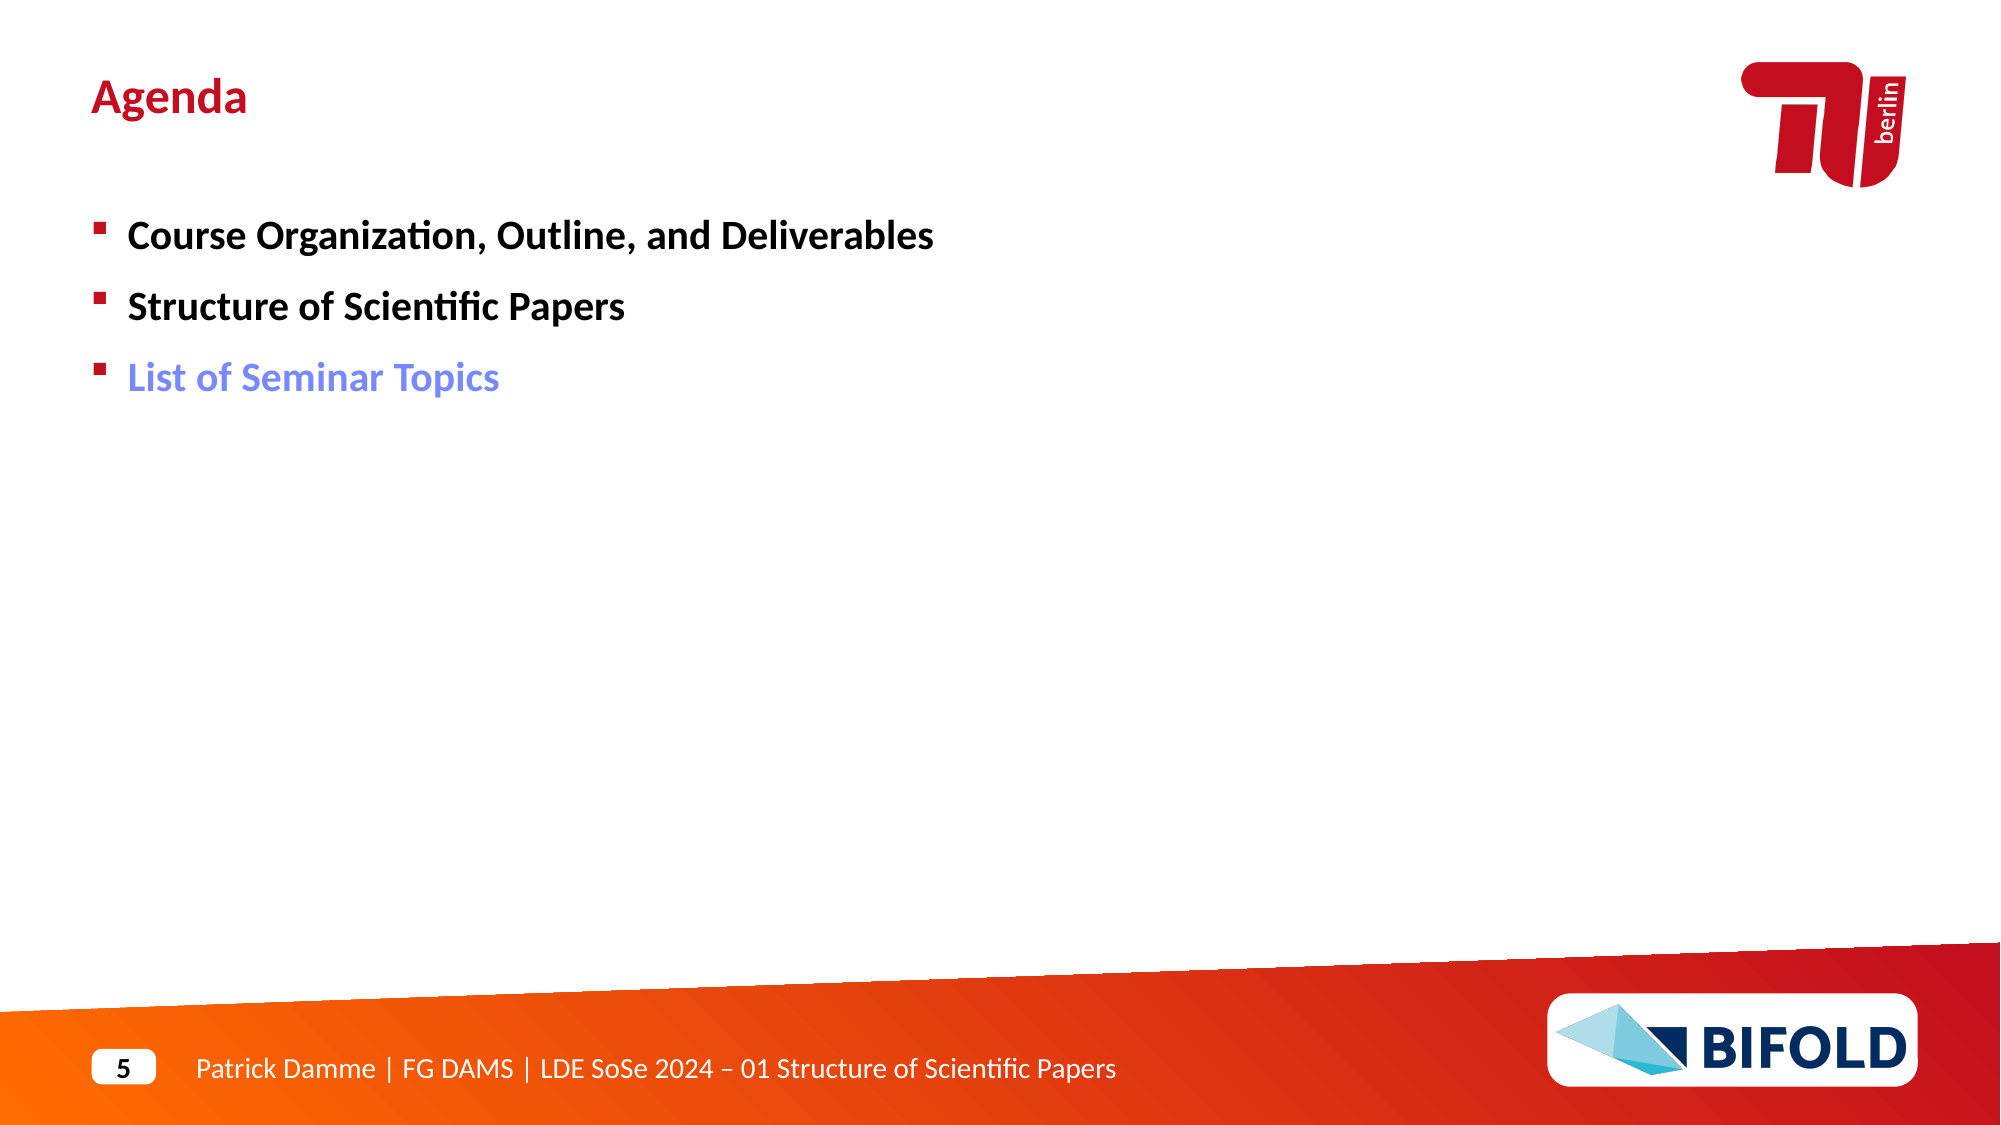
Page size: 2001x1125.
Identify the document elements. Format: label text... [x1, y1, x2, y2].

list Course Organization, Outline, and Deliverables Structure of Scientific Papers List of Seminar Topics [90, 208, 1908, 948]
picture [1556, 1004, 1906, 1075]
picture [1741, 62, 1906, 188]
list Agenda [91, 65, 1455, 183]
